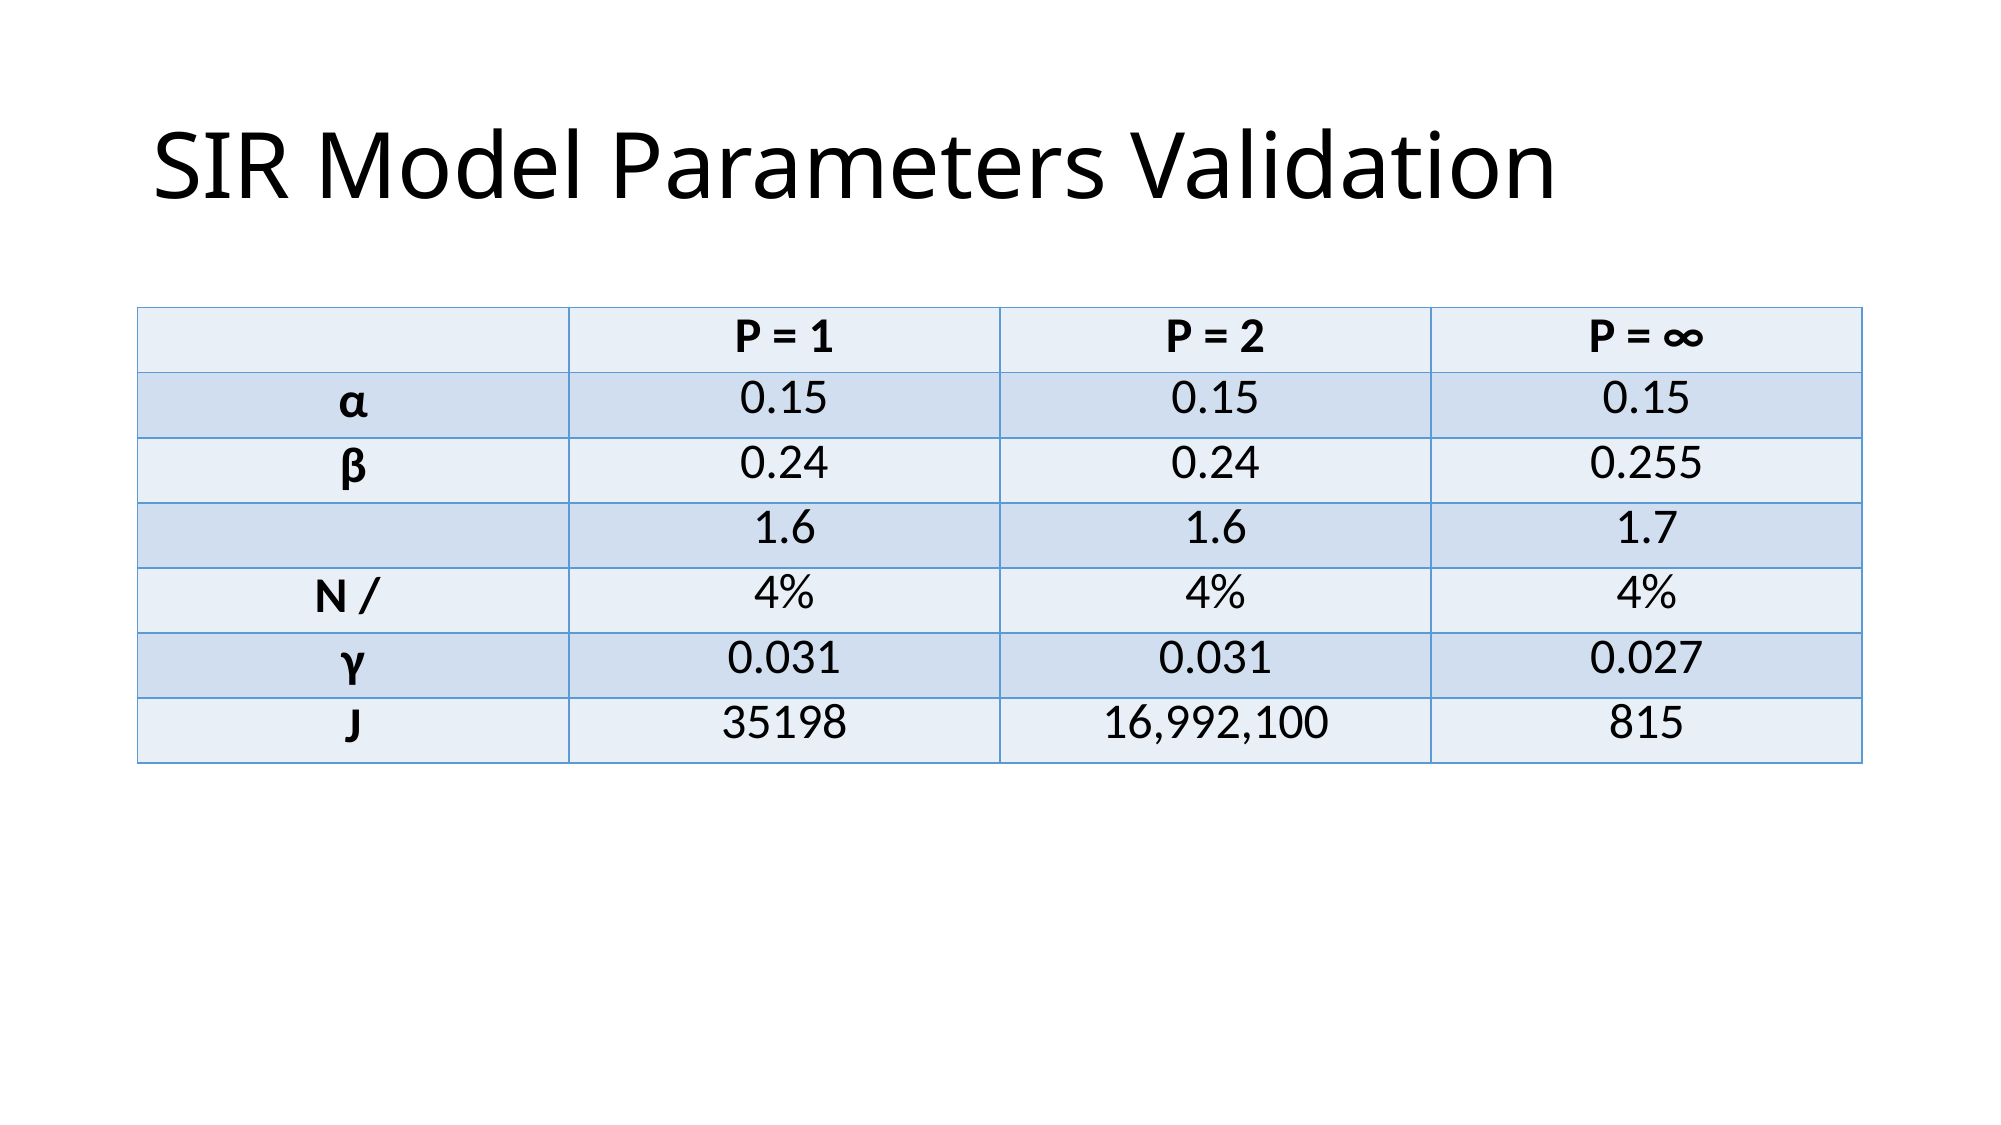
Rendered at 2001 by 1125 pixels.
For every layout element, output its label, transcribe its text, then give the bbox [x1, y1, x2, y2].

title SIR Model Parameters Validation [137, 59, 1863, 278]
